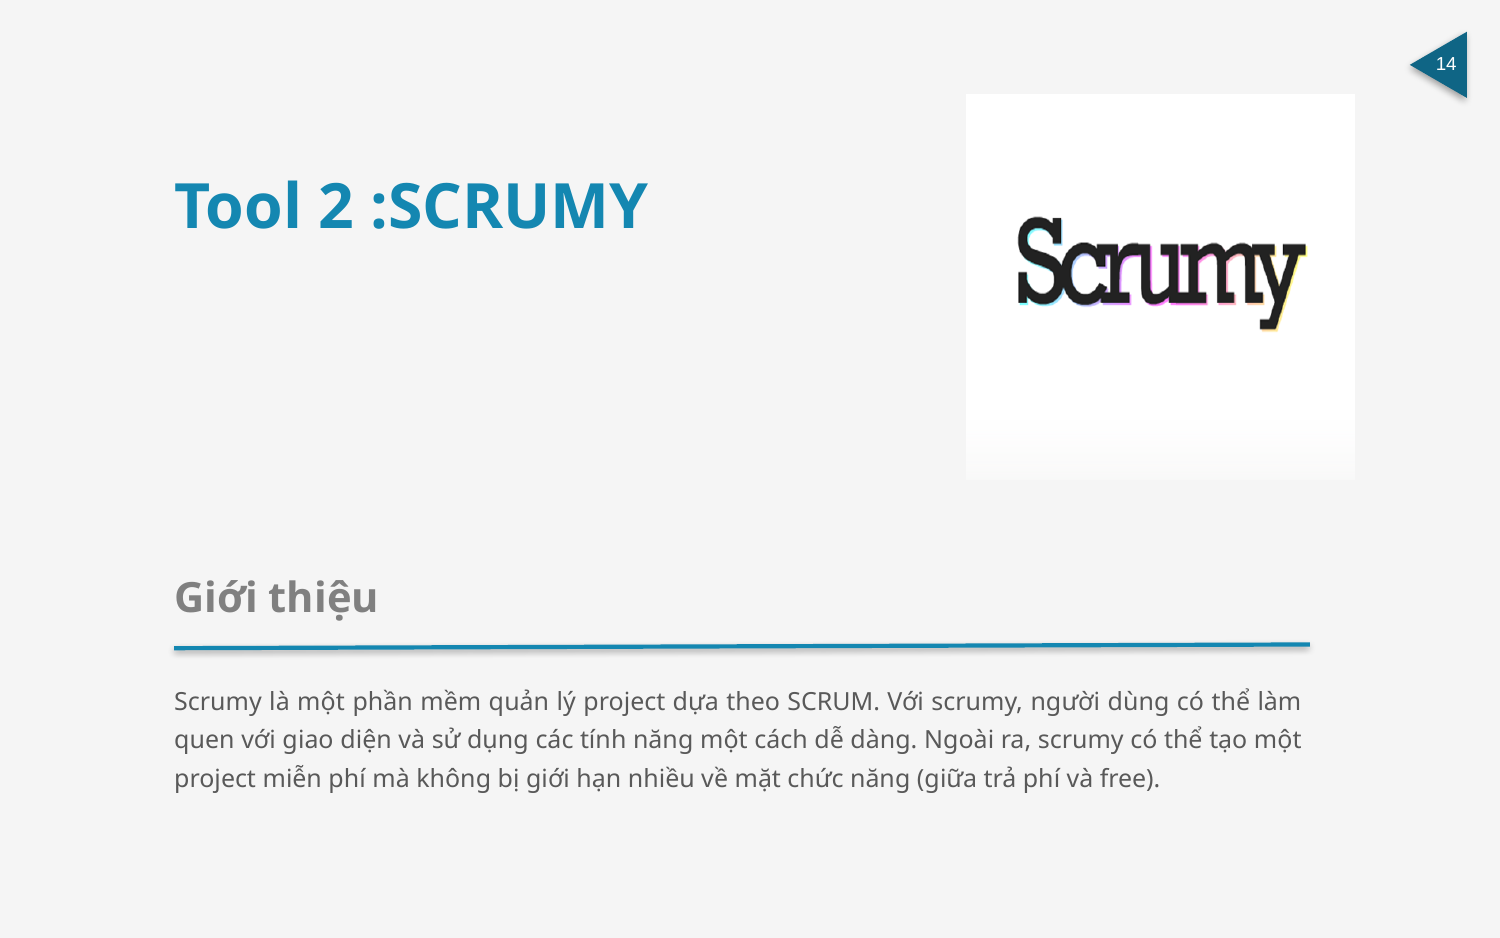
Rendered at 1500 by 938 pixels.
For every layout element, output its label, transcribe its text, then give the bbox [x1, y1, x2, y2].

text_box Tool 2 :SCRUMY [174, 174, 961, 234]
picture [966, 93, 1355, 480]
list Scrumy là một phần mềm quản lý project dựa theo SCRUM. Với scrumy, người dùng có thể làm quen với giao diện và sử dụng các tính năng một cách dễ dàng. Ngoài ra, scrumy có thể tạo một project miễn phí mà không bị giới hạn nhiều về mặt chức năng (giữa trả phí và free). [174, 676, 1304, 834]
list Giới thiệu [174, 565, 1308, 625]
